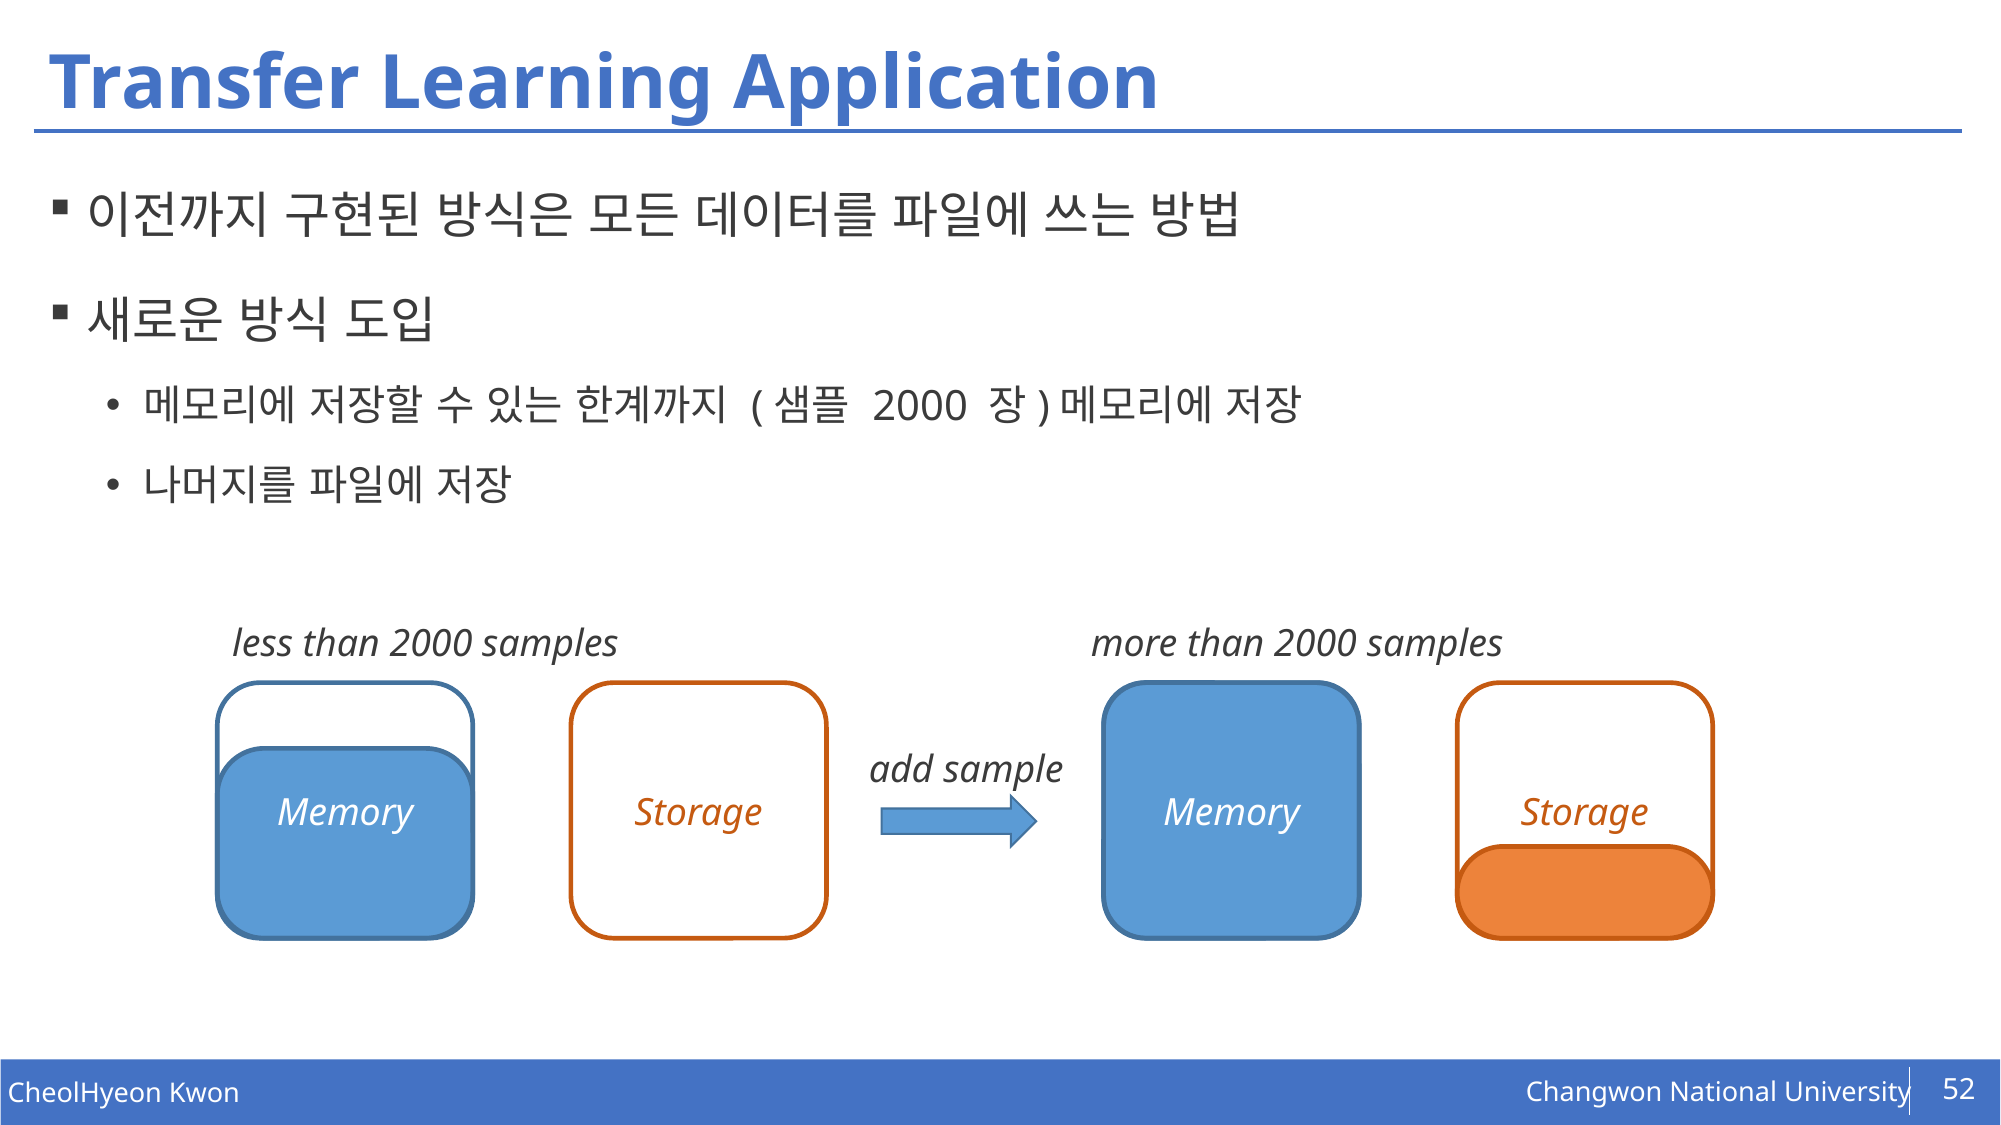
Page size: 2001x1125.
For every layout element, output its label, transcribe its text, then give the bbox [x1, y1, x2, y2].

text_box Storage [569, 681, 828, 940]
title Transfer Learning Application [33, 27, 1963, 143]
text_box more than 2000 samples [1076, 611, 1551, 672]
text_box add sample [853, 738, 1236, 798]
text_box [1456, 845, 1714, 940]
text_box Storage [1456, 681, 1714, 883]
list 이전까지 구현된 방식은 모든 데이터를 파일에 쓰는 방법 새로운 방식 도입 메모리에 저장할 수 있는 한계까지 (샘플 2000 장)메모리에 저장 나머지를 파일에 저장 [33, 152, 1963, 997]
slide_number 52 [1922, 1060, 1996, 1121]
text_box Memory [216, 681, 474, 940]
text_box [880, 798, 1038, 849]
text_box less than 2000 samples [217, 611, 654, 672]
text_box Memory [1102, 681, 1361, 940]
